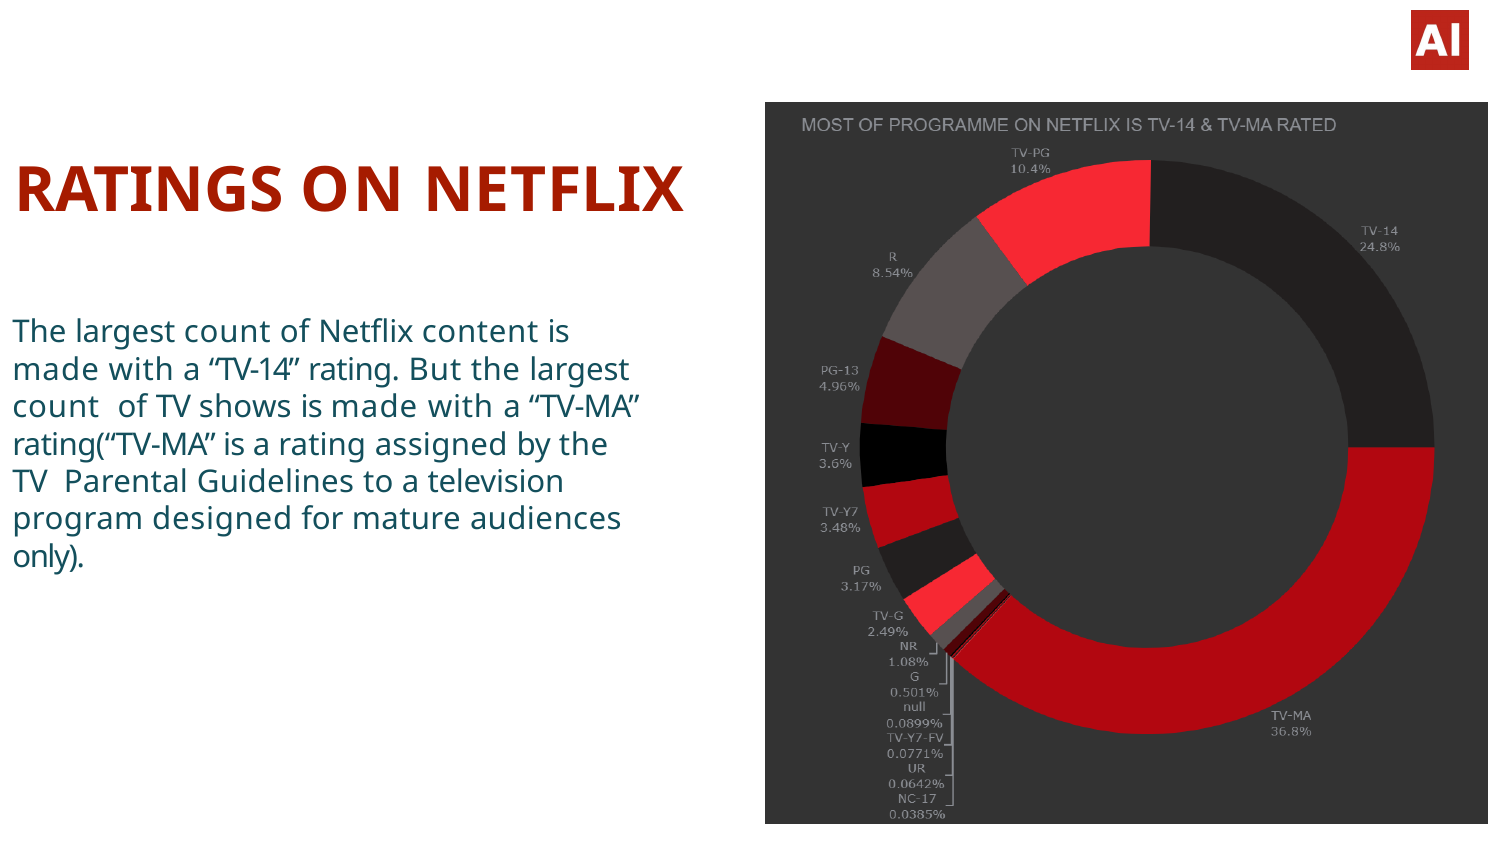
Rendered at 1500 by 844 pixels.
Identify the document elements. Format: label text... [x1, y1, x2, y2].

picture [765, 101, 1488, 824]
text_box The largest count of Netﬂix content is made with a “TV-14” rating. But the largest count of TV shows is made with a “TV-MA” rating(“TV-MA” is a rating assigned by the TV Parental Guidelines to a television program designed for mature audiences only). [10, 309, 648, 613]
picture [1411, 10, 1469, 70]
title RATINGS ON NETFLIX [12, 146, 719, 290]
